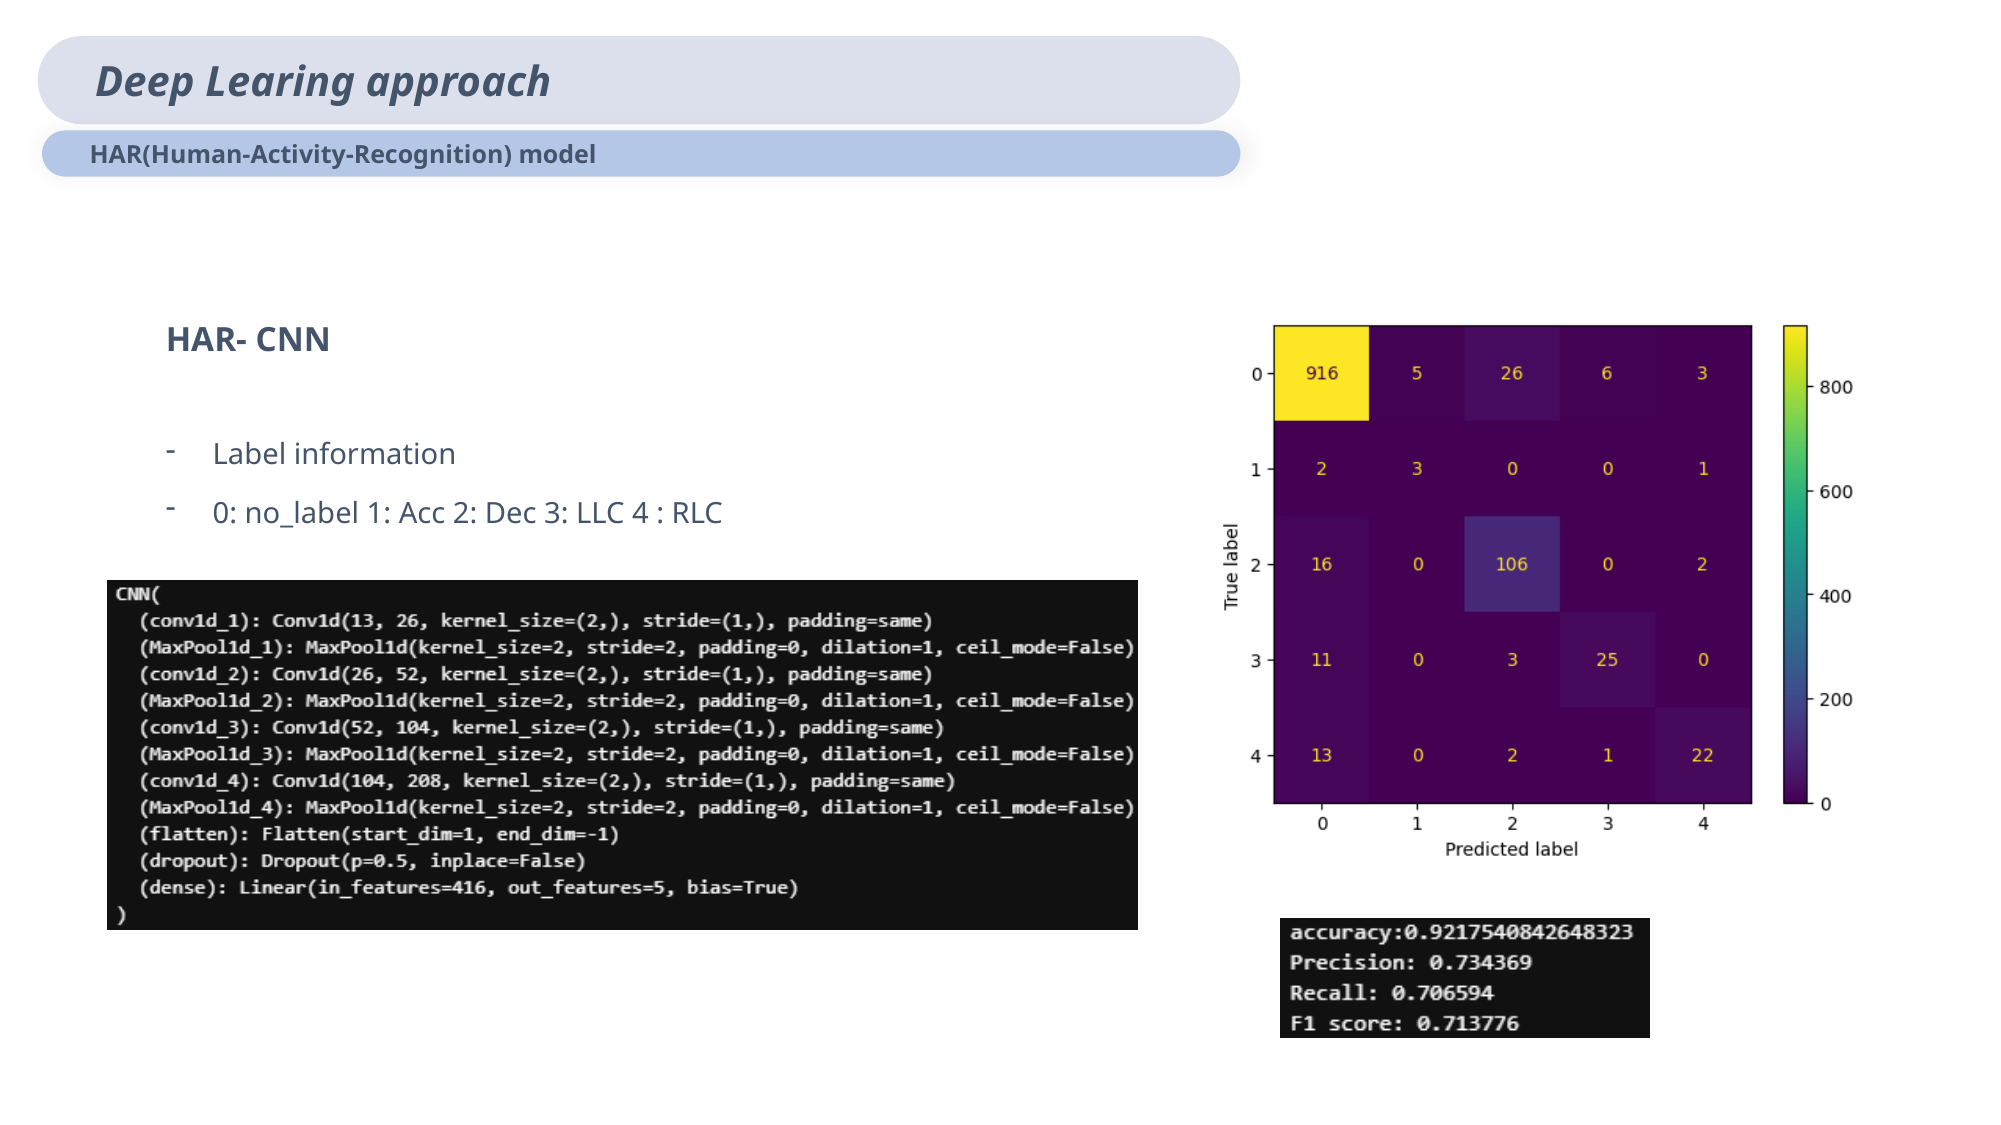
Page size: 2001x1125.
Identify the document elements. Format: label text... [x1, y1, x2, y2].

picture [1280, 918, 1650, 1038]
picture [107, 580, 1138, 930]
text_box HAR(Human-Activity-Recognition) model [41, 129, 1242, 178]
picture [1213, 315, 1862, 861]
text_box Deep Learing approach [36, 34, 1242, 126]
text_box [41, 181, 1974, 1099]
text_box HAR- CNN Label information 0: no_label 1: Acc 2: Dec 3: LLC 4 : RLC [151, 291, 748, 580]
